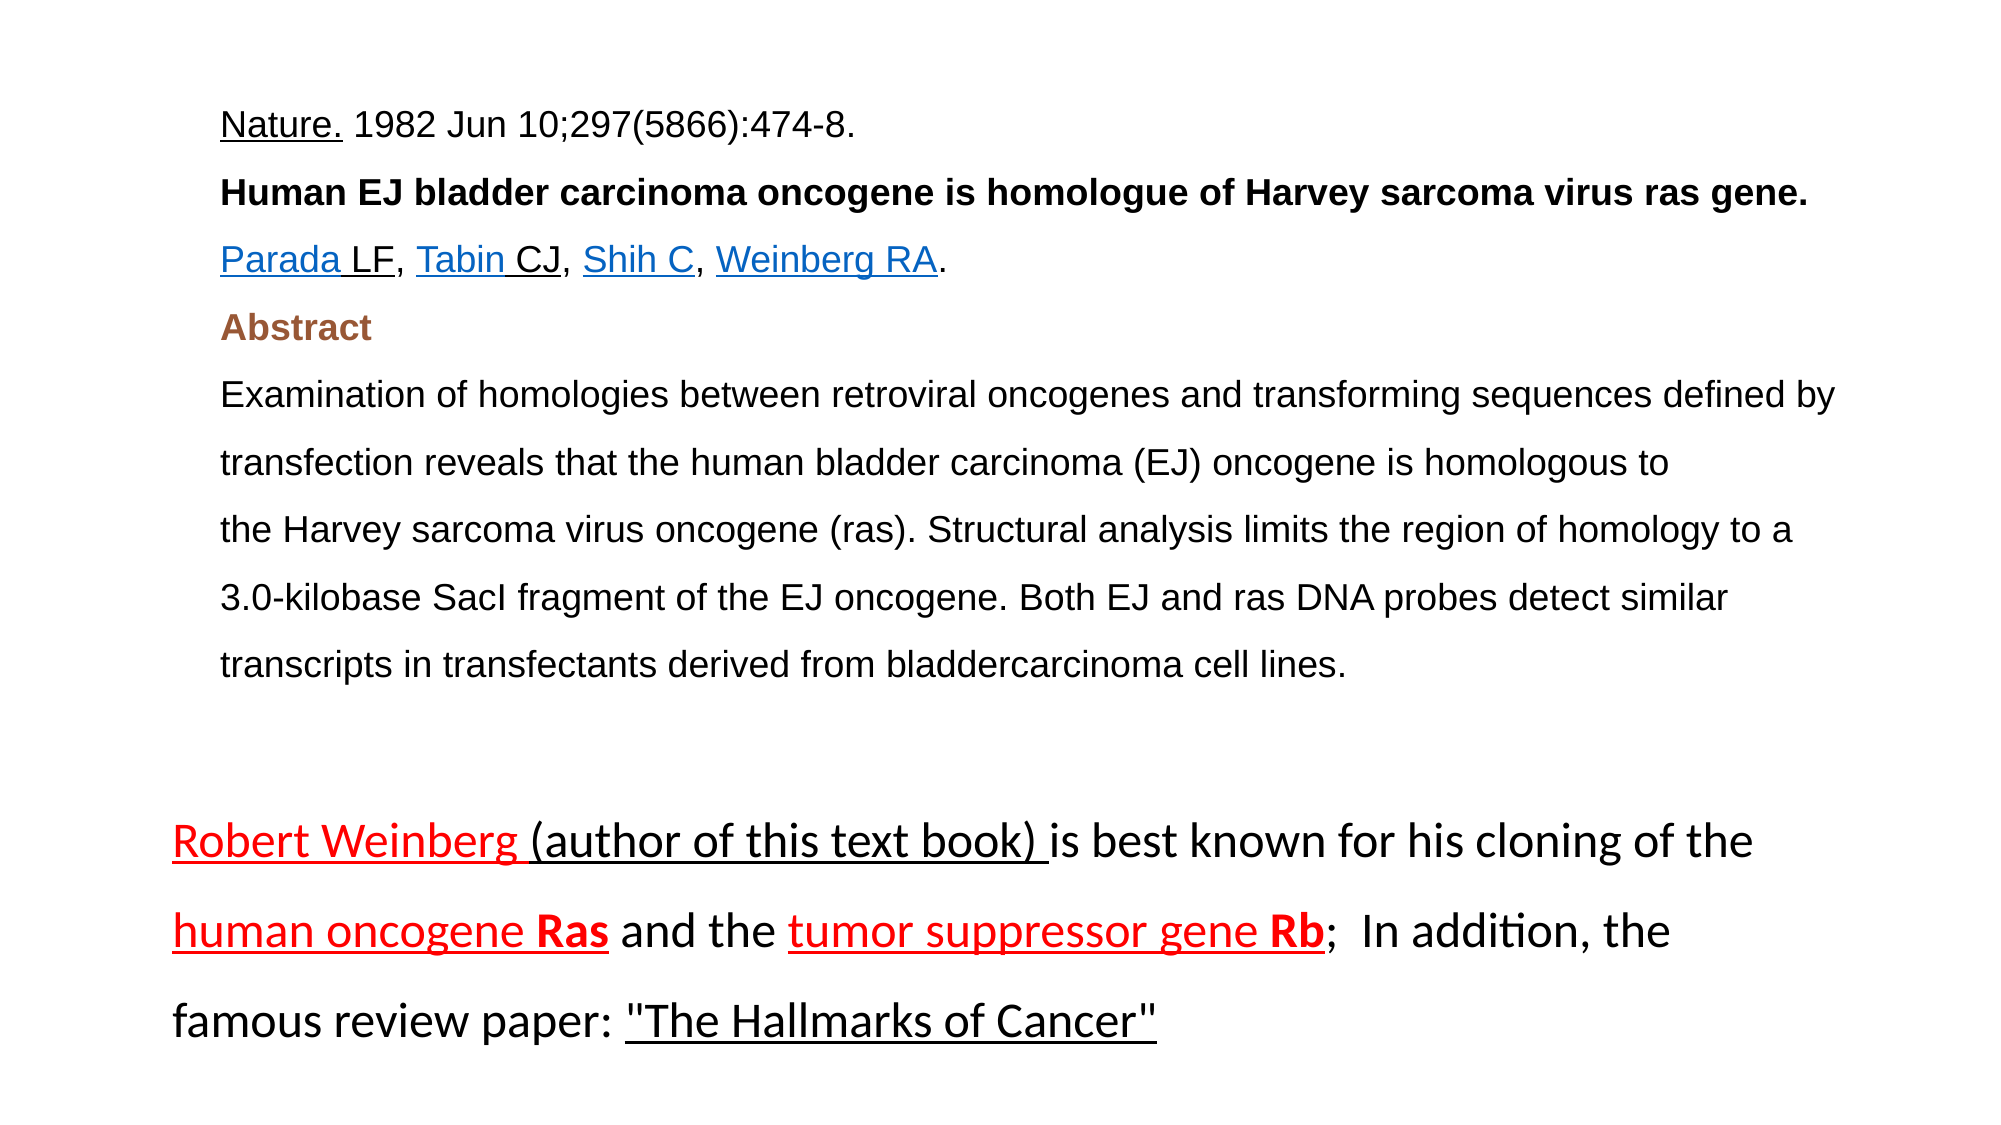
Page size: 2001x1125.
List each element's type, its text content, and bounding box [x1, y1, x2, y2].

text_box Nature. 1982 Jun 10;297(5866):474-8. Human EJ bladder carcinoma oncogene is homologue of Harvey sarcoma virus ras gene. Parada LF, Tabin CJ, Shih C, Weinberg RA. Abstract Examination of homologies between retroviral oncogenes and transforming sequences defined by transfection reveals that the human bladder carcinoma (EJ) oncogene is homologous to the Harvey sarcoma virus oncogene (ras). Structural analysis limits the region of homology to a 3.0-kilobase SacI fragment of the EJ oncogene. Both EJ and ras DNA probes detect similar transcripts in transfectants derived from bladdercarcinoma cell lines. [205, 70, 1860, 693]
text_box Robert Weinberg (author of this text book) is best known for his cloning of the human oncogene Ras and the tumor suppressor gene Rb; In addition, the famous review paper: "The Hallmarks of Cancer" [157, 770, 1838, 1056]
